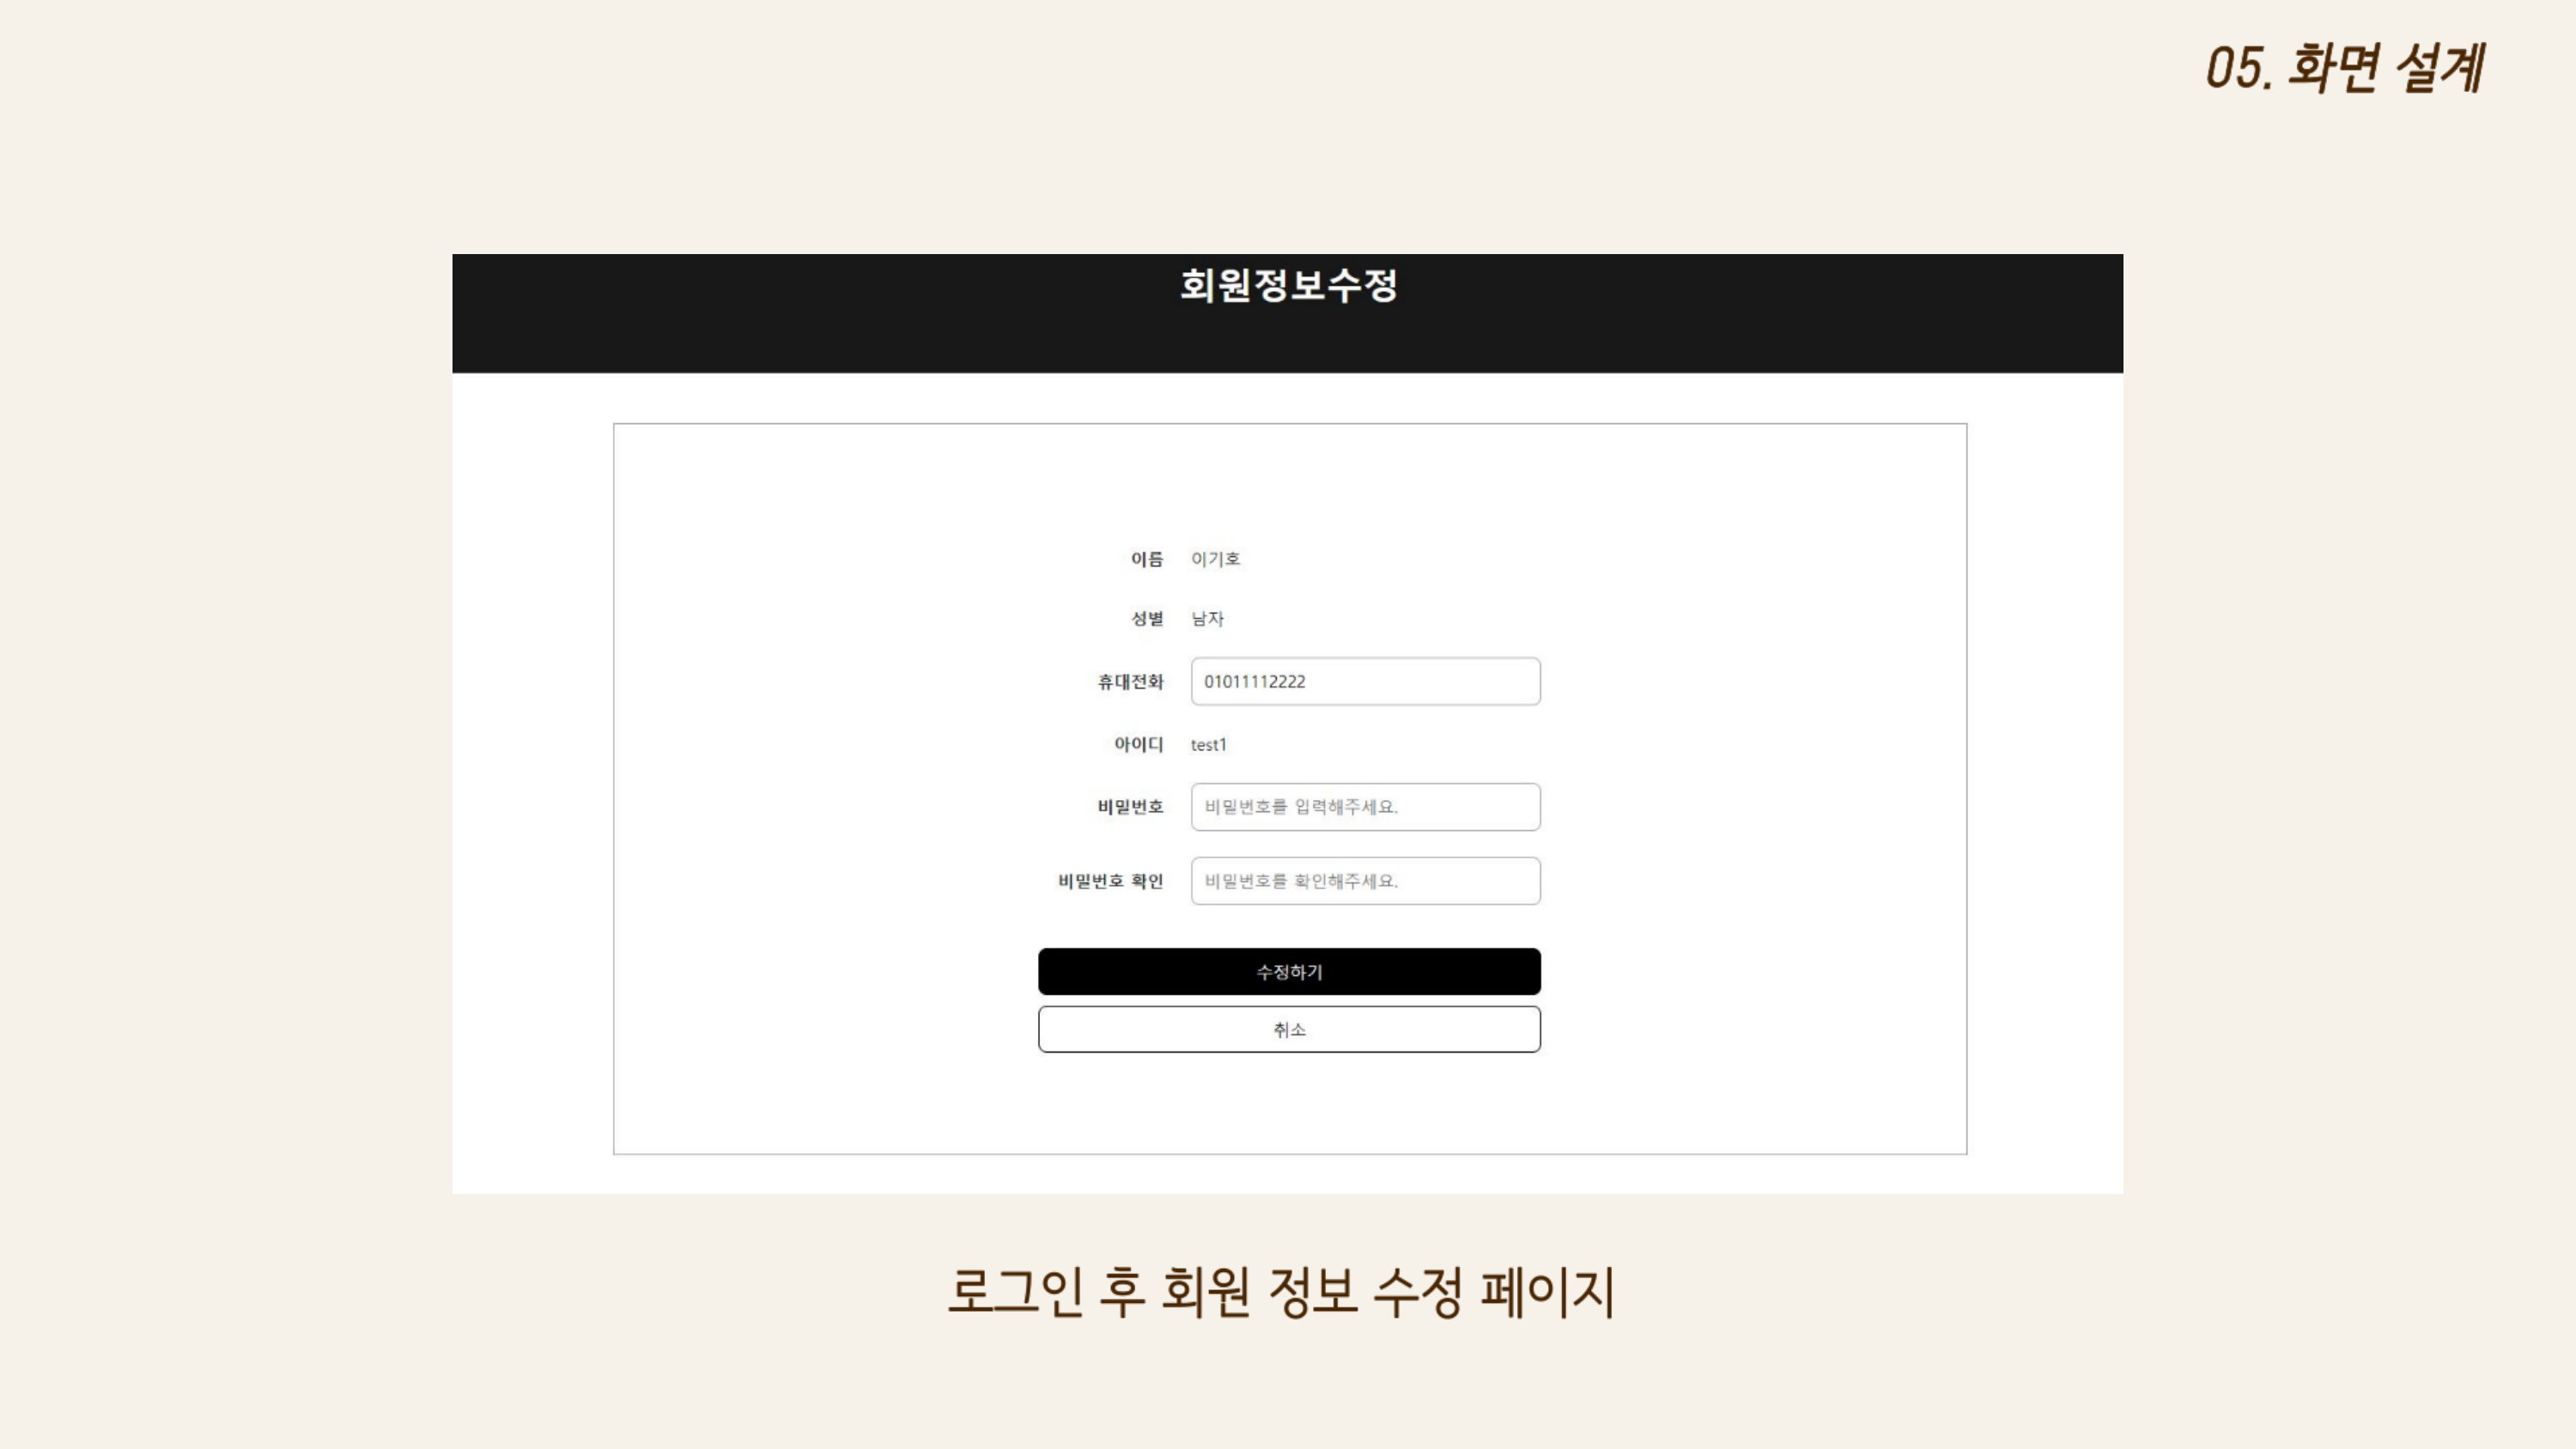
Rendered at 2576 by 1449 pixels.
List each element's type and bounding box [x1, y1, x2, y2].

text_box [452, 254, 2123, 1194]
picture [933, 1238, 1664, 1381]
picture [2184, 8, 2530, 153]
